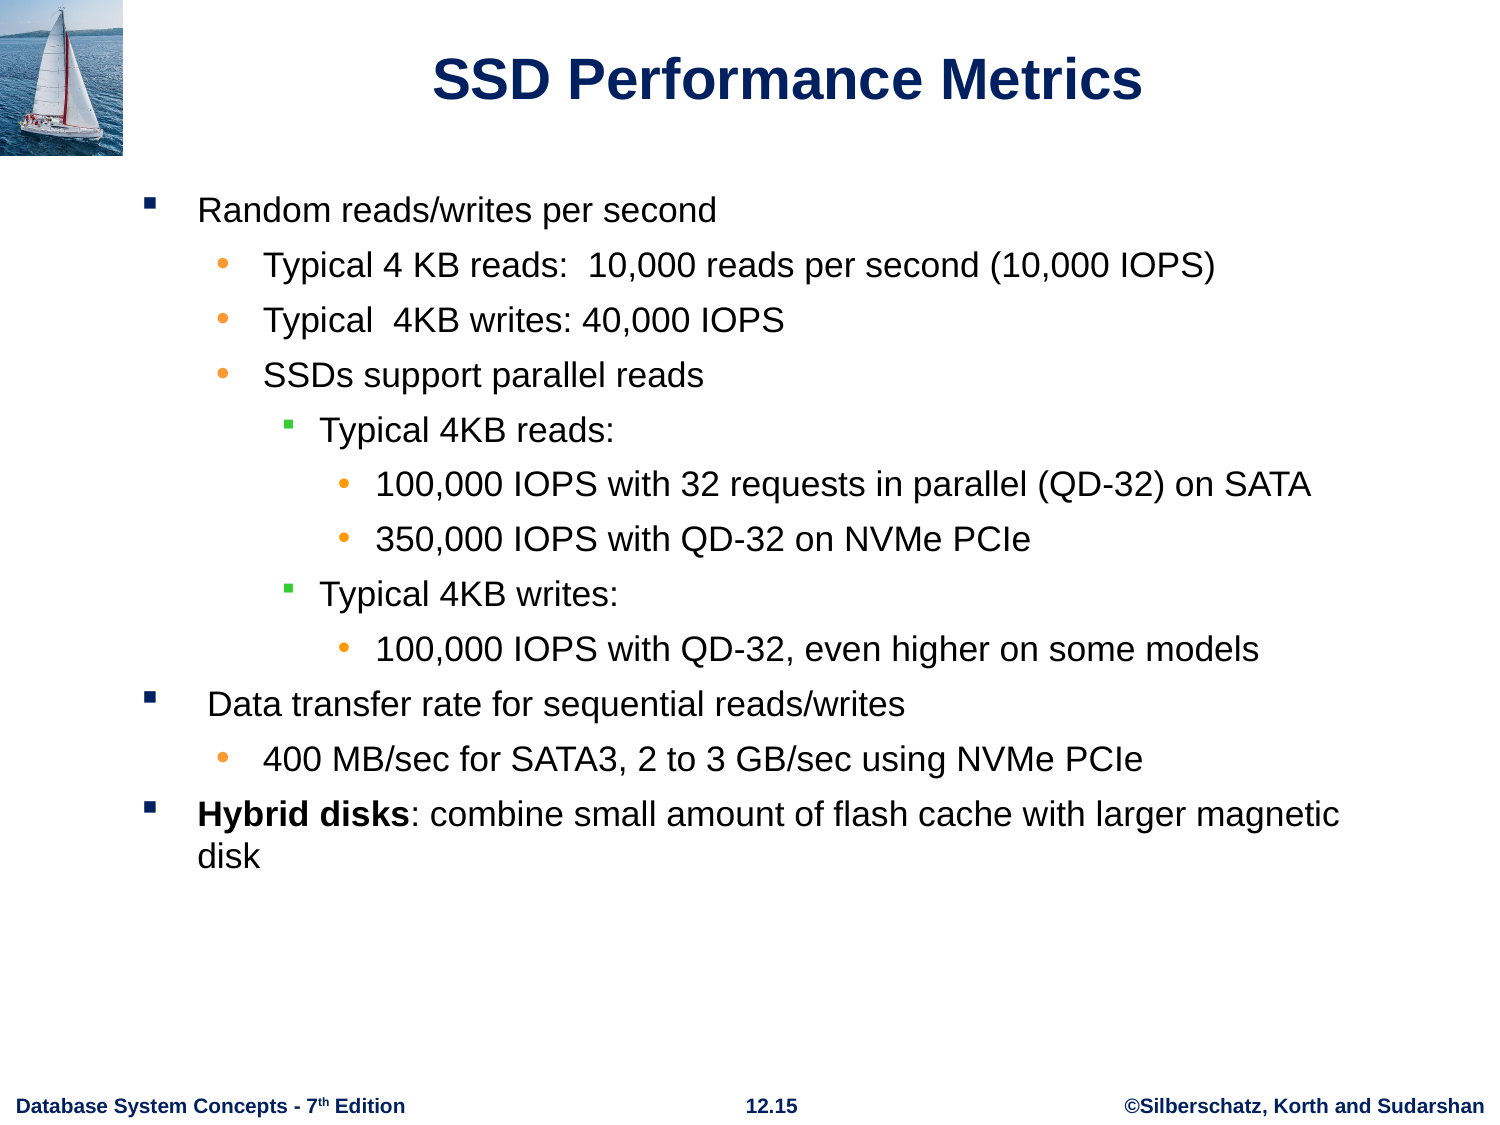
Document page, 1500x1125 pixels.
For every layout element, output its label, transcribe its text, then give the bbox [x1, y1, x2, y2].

list Random reads/writes per second Typical 4 KB reads: 10,000 reads per second (10,000 IOPS) Typical 4KB writes: 40,000 IOPS SSDs support parallel reads Typical 4KB reads: 100,000 IOPS with 32 requests in parallel (QD-32) on SATA 350,000 IOPS with QD-32 on NVMe PCIe Typical 4KB writes: 100,000 IOPS with QD-32, even higher on some models Data transfer rate for sequential reads/writes 400 MB/sec for SATA3, 2 to 3 GB/sec using NVMe PCIe Hybrid disks: combine small amount of flash cache with larger magnetic disk [126, 179, 1379, 972]
title SSD Performance Metrics [125, 18, 1452, 120]
picture [0, 0, 123, 156]
